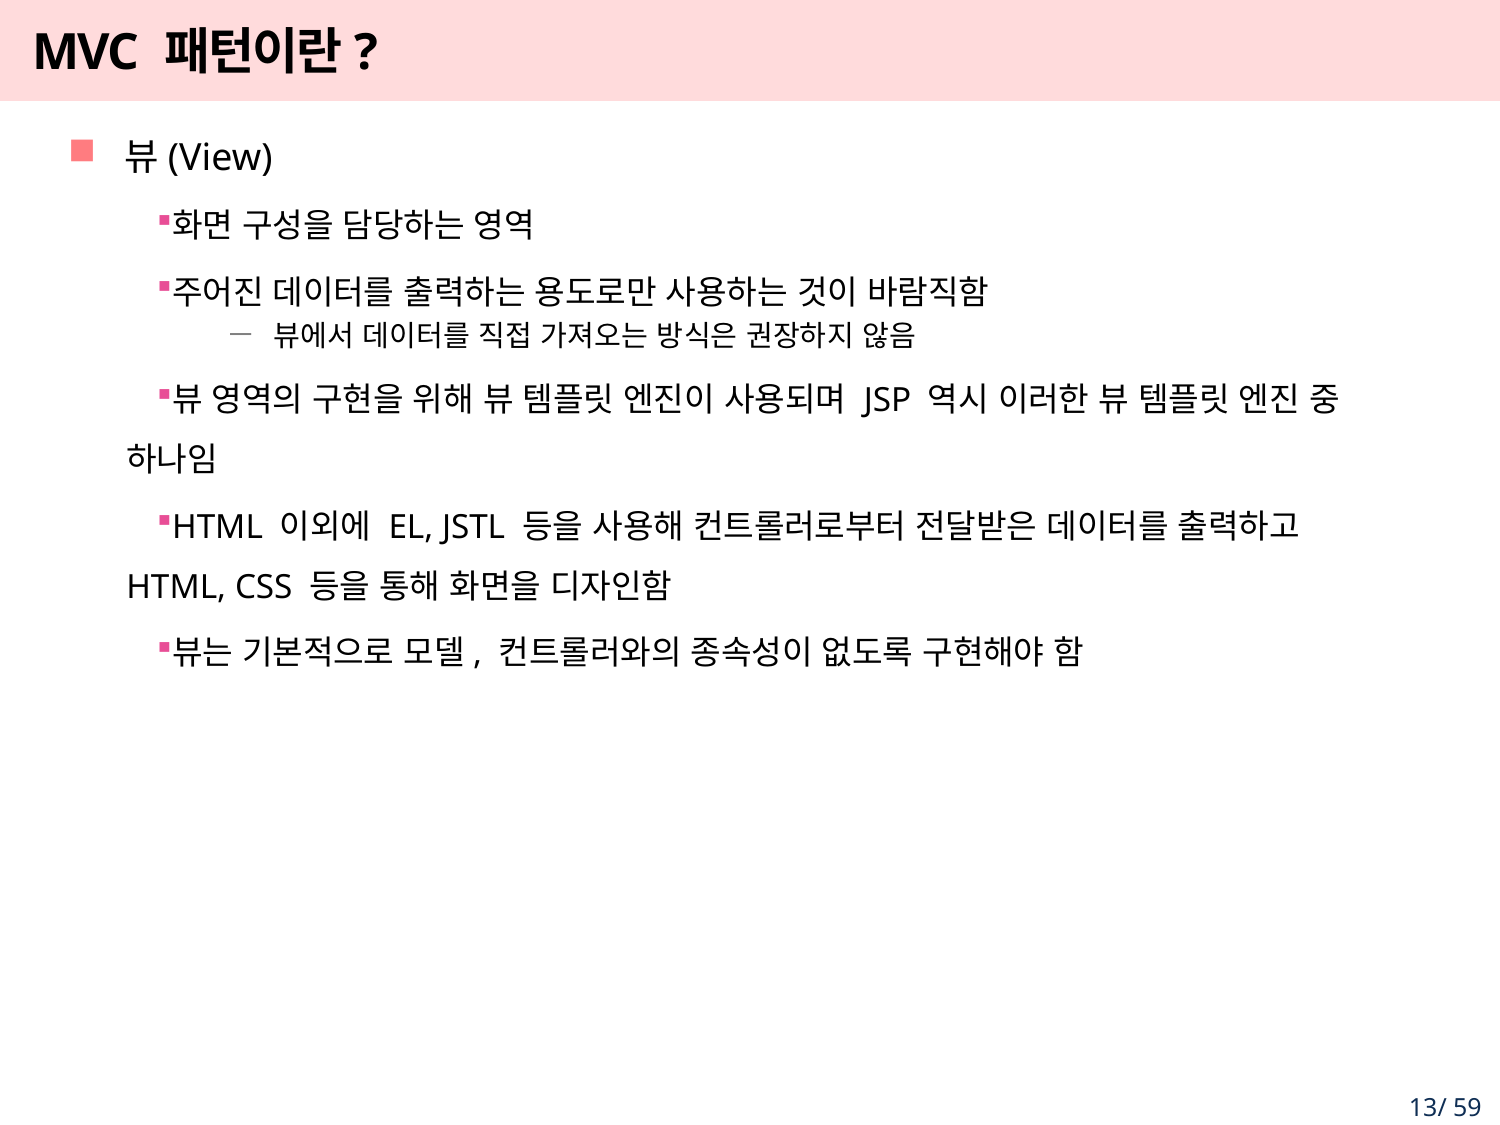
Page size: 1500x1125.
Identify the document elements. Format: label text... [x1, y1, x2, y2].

title MVC 패턴이란? [17, 10, 1295, 89]
list 뷰(View) 화면 구성을 담당하는 영역 주어진 데이터를 출력하는 용도로만 사용하는 것이 바람직함 뷰에서 데이터를 직접 가져오는 방식은 권장하지 않음 뷰 영역의 구현을 위해 뷰 템플릿 엔진이 사용되며 JSP 역시 이러한 뷰 템플릿 엔진 중 하나임 HTML 이외에 EL, JSTL 등을 사용해 컨트롤러로부터 전달받은 데이터를 출력하고 HTML, CSS 등을 통해 화면을 디자인함 뷰는 기본적으로 모델, 컨트롤러와의 종속성이 없도록 구현해야 함 [53, 125, 1425, 1005]
